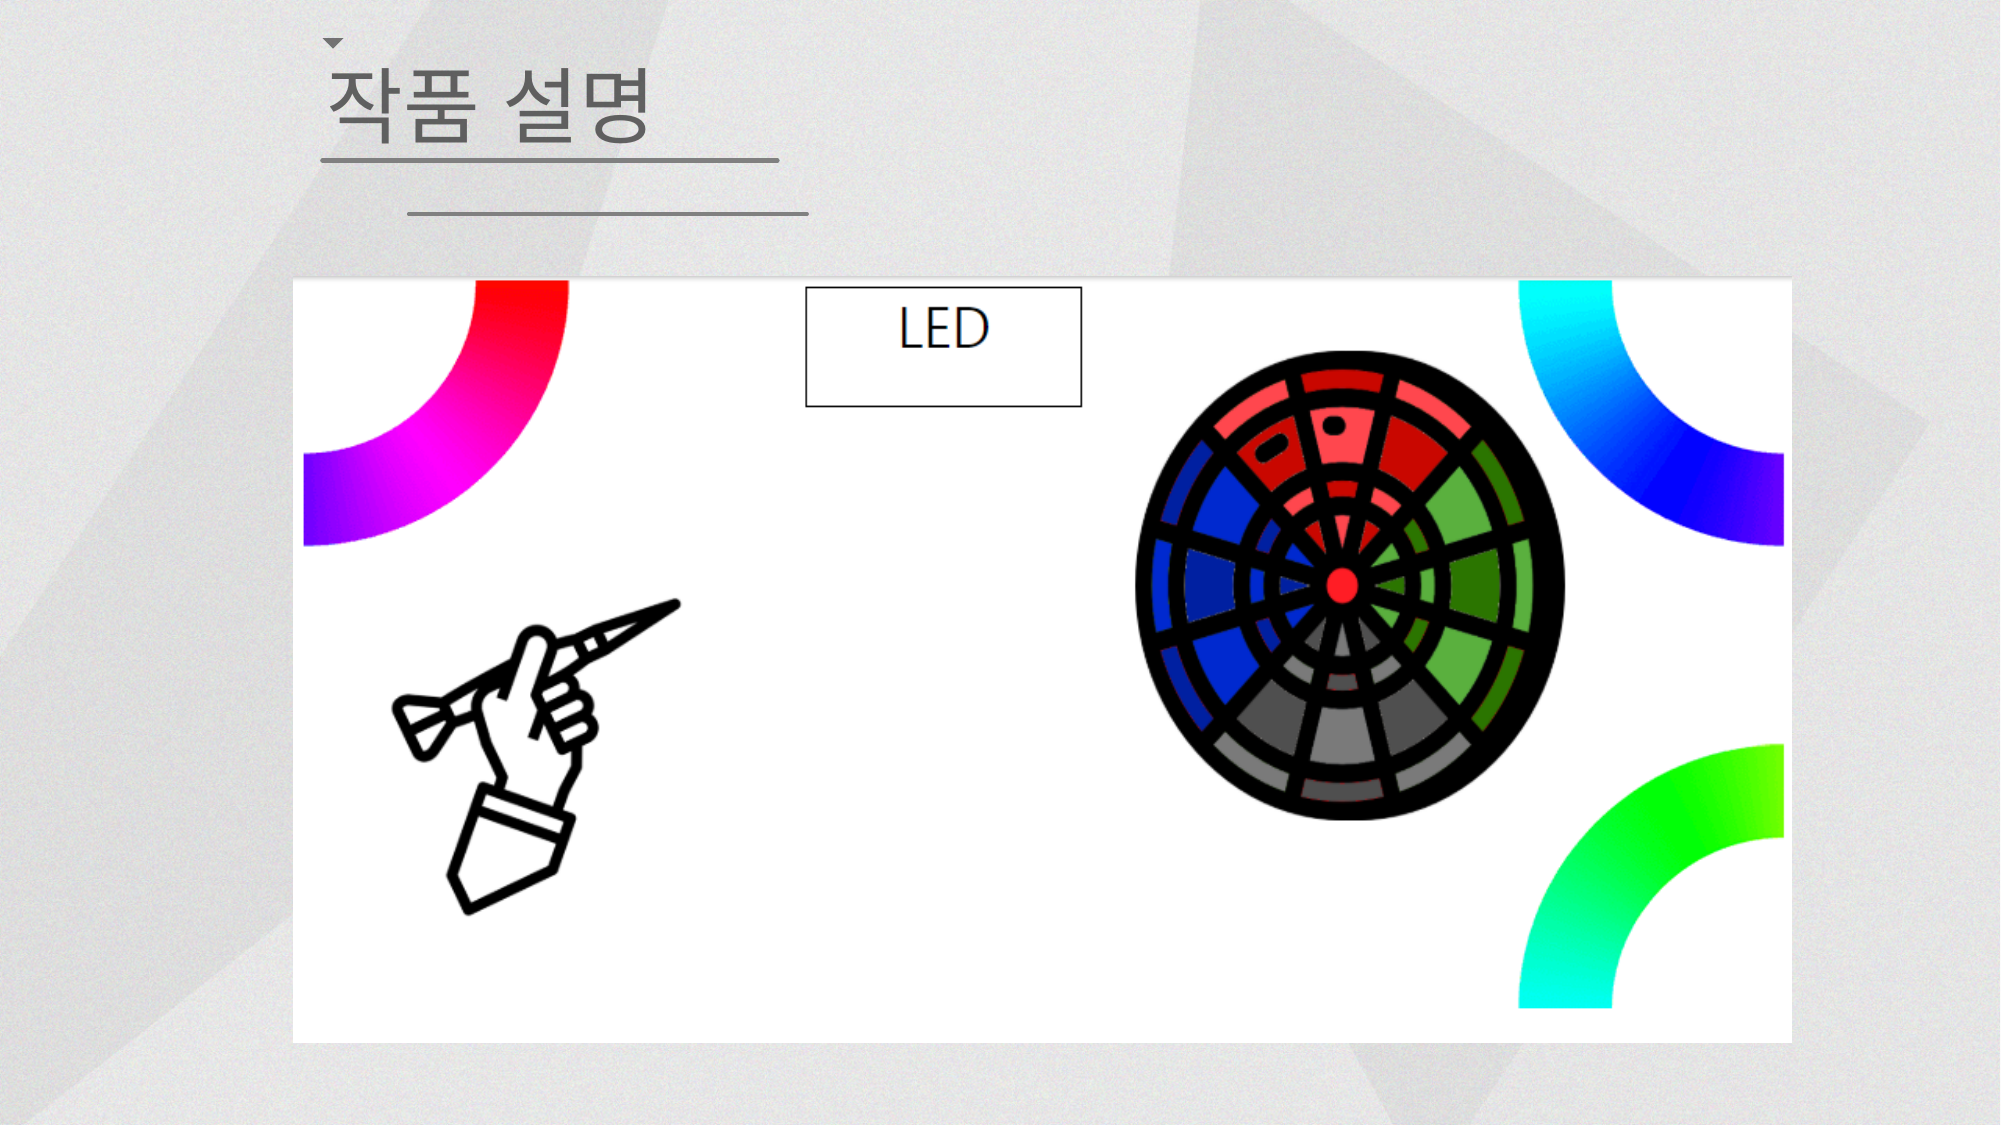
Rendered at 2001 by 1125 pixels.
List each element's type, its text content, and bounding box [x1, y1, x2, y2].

text_box [320, 37, 347, 51]
text_box 작품 설명 [311, 46, 671, 162]
picture [0, 0, 2001, 1125]
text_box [322, 160, 808, 214]
